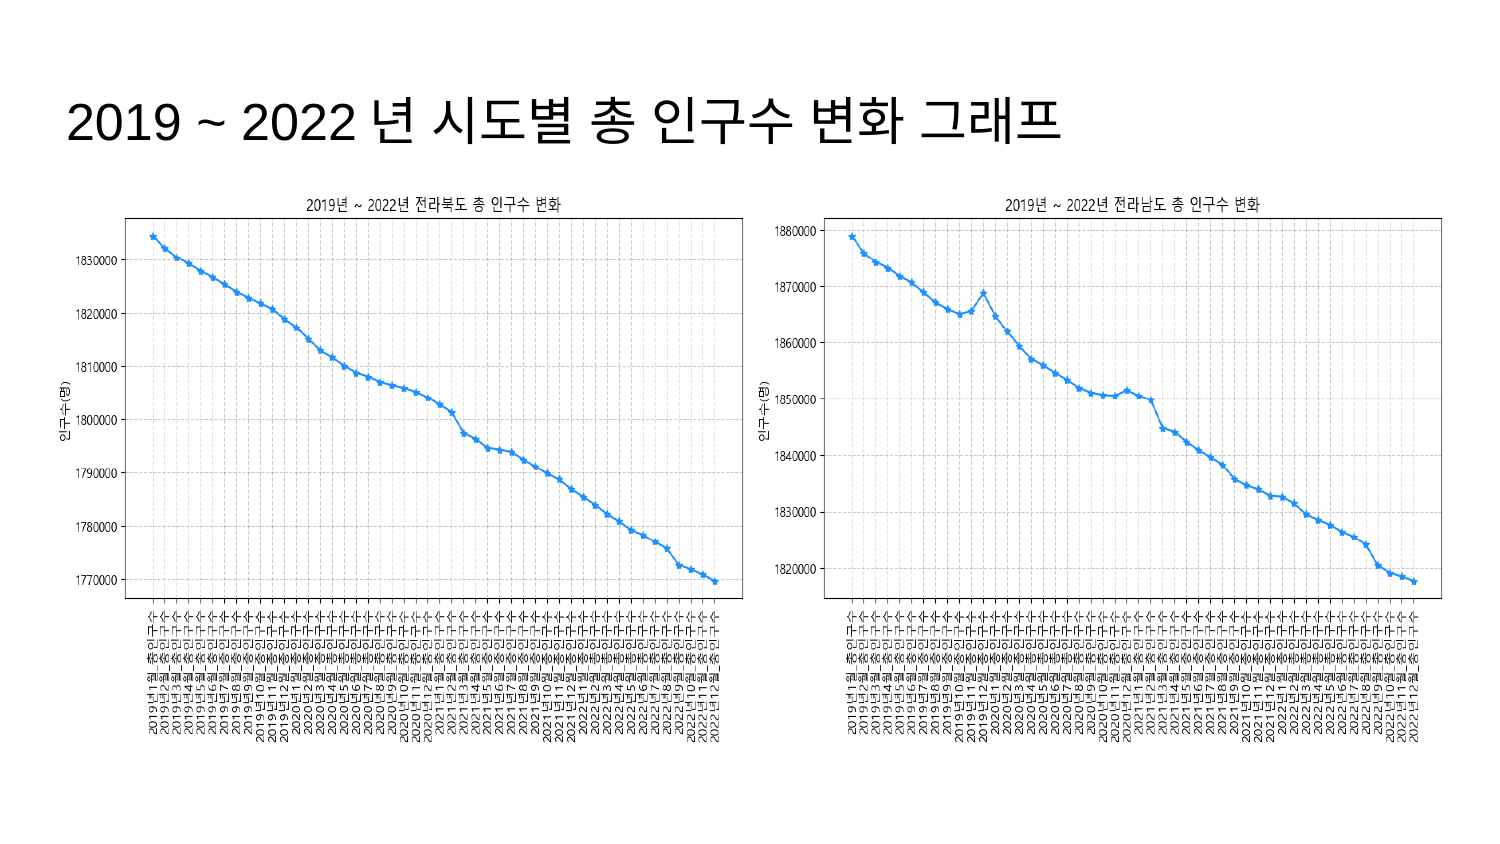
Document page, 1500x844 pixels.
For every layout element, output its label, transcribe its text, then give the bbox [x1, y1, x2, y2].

title 2019 ~ 2022년 시도별 총 인구수 변화 그래프 [51, 72, 1449, 167]
picture [50, 188, 1450, 750]
